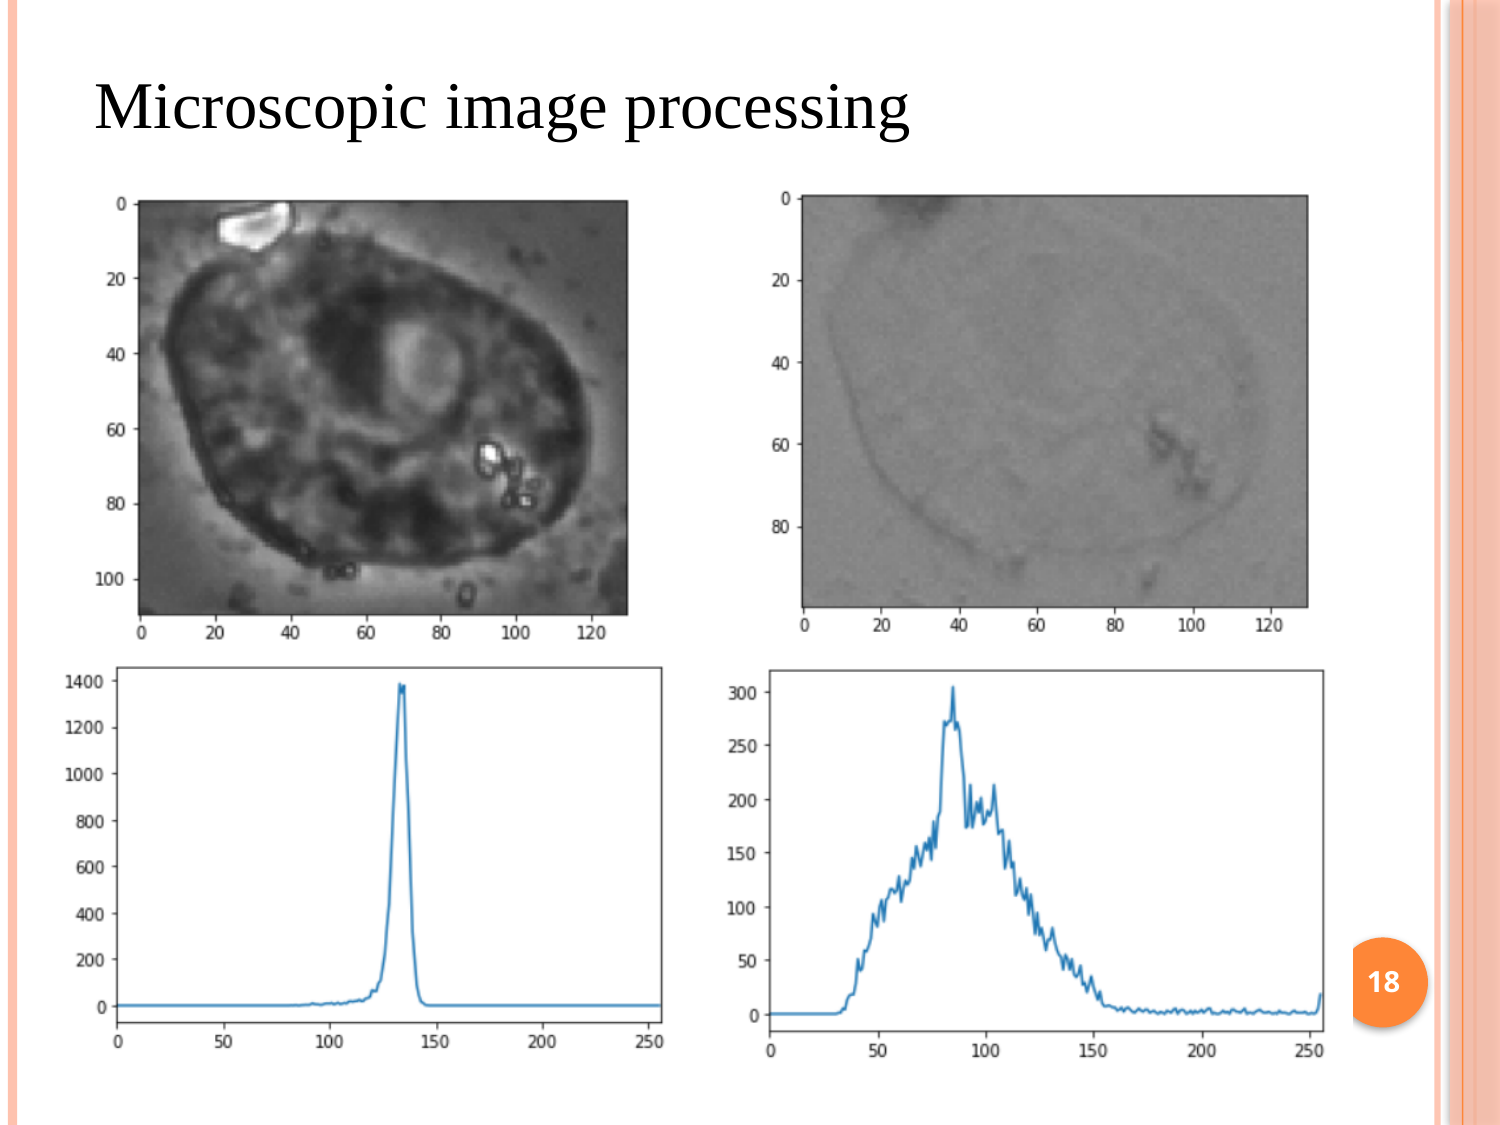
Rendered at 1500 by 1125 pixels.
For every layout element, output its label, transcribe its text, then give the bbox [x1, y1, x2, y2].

slide_number 18 [1358, 940, 1434, 1027]
text_box Microscopic image processing [79, 54, 928, 150]
picture [749, 172, 1353, 657]
picture [52, 183, 696, 1079]
picture [707, 663, 1353, 1077]
